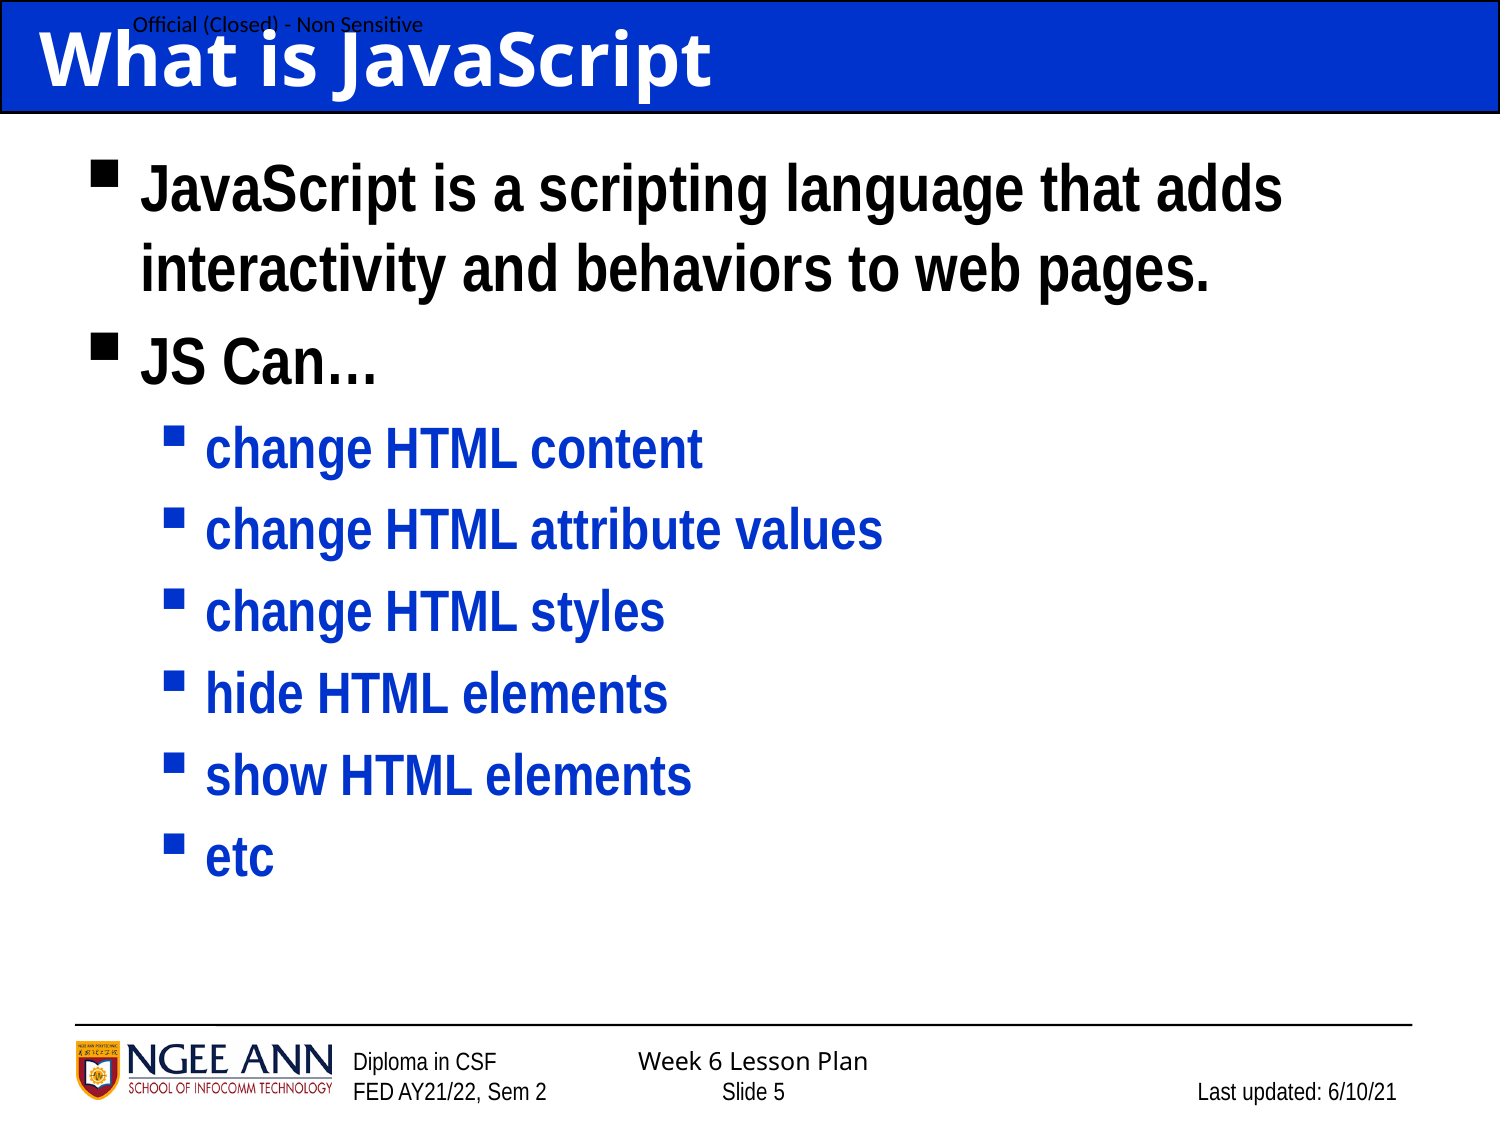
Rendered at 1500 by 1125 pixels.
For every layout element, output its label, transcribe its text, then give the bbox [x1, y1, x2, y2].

picture [76, 1041, 332, 1100]
title What is JavaScript [23, 0, 1500, 115]
list JavaScript is a scripting language that adds interactivity and behaviors to web pages. JS Can… change HTML content change HTML attribute values change HTML styles hide HTML elements show HTML elements etc [68, 137, 1407, 1013]
